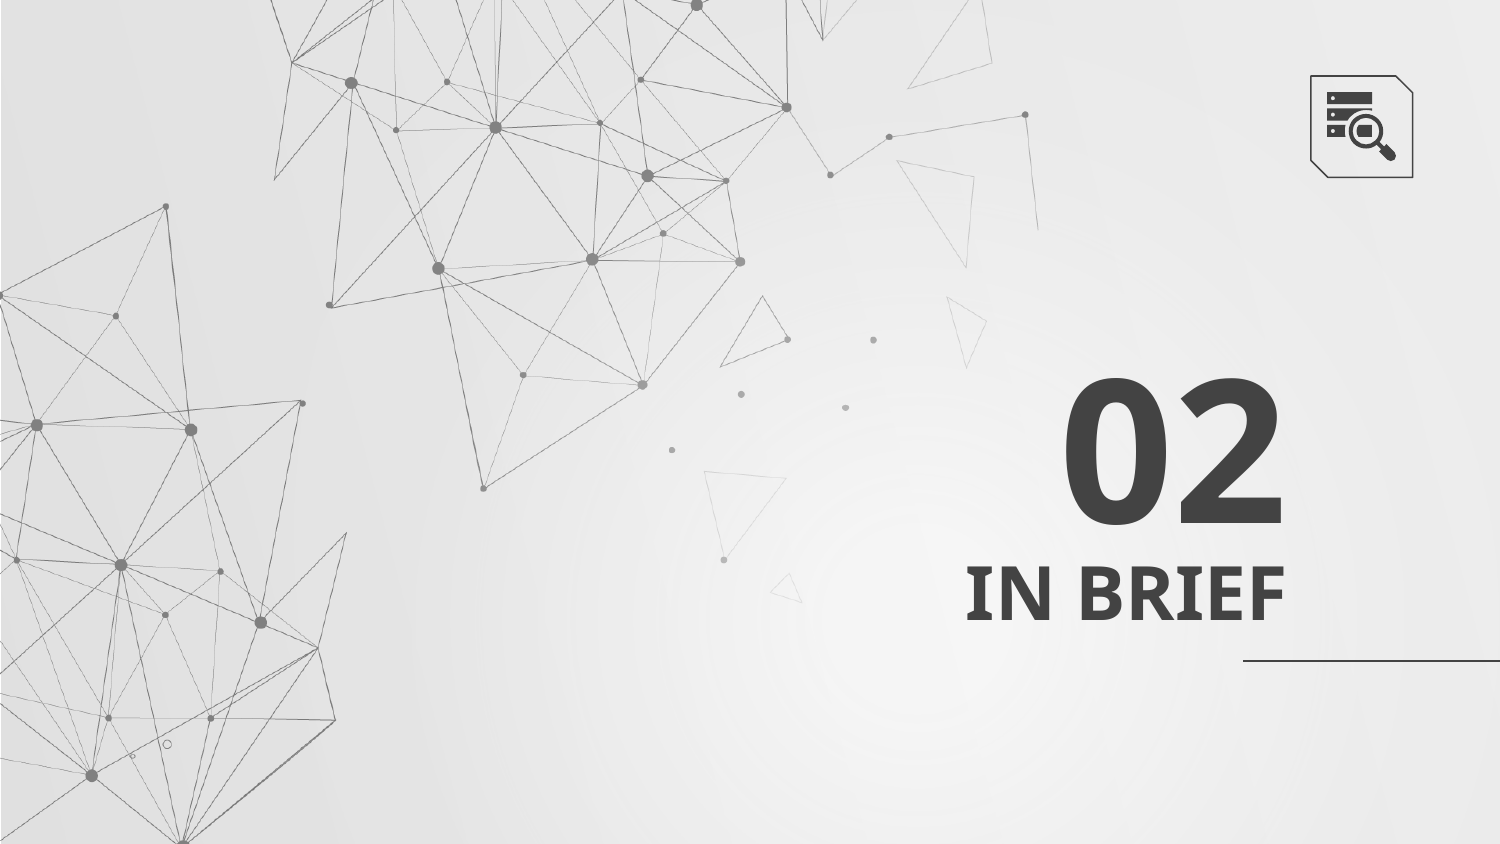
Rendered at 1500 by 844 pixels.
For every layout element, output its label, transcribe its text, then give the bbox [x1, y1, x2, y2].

text_box [1310, 76, 1413, 178]
title IN BRIEF [450, 432, 1304, 748]
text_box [1326, 91, 1397, 162]
picture [0, 0, 1500, 844]
title 02 [814, 381, 1304, 505]
